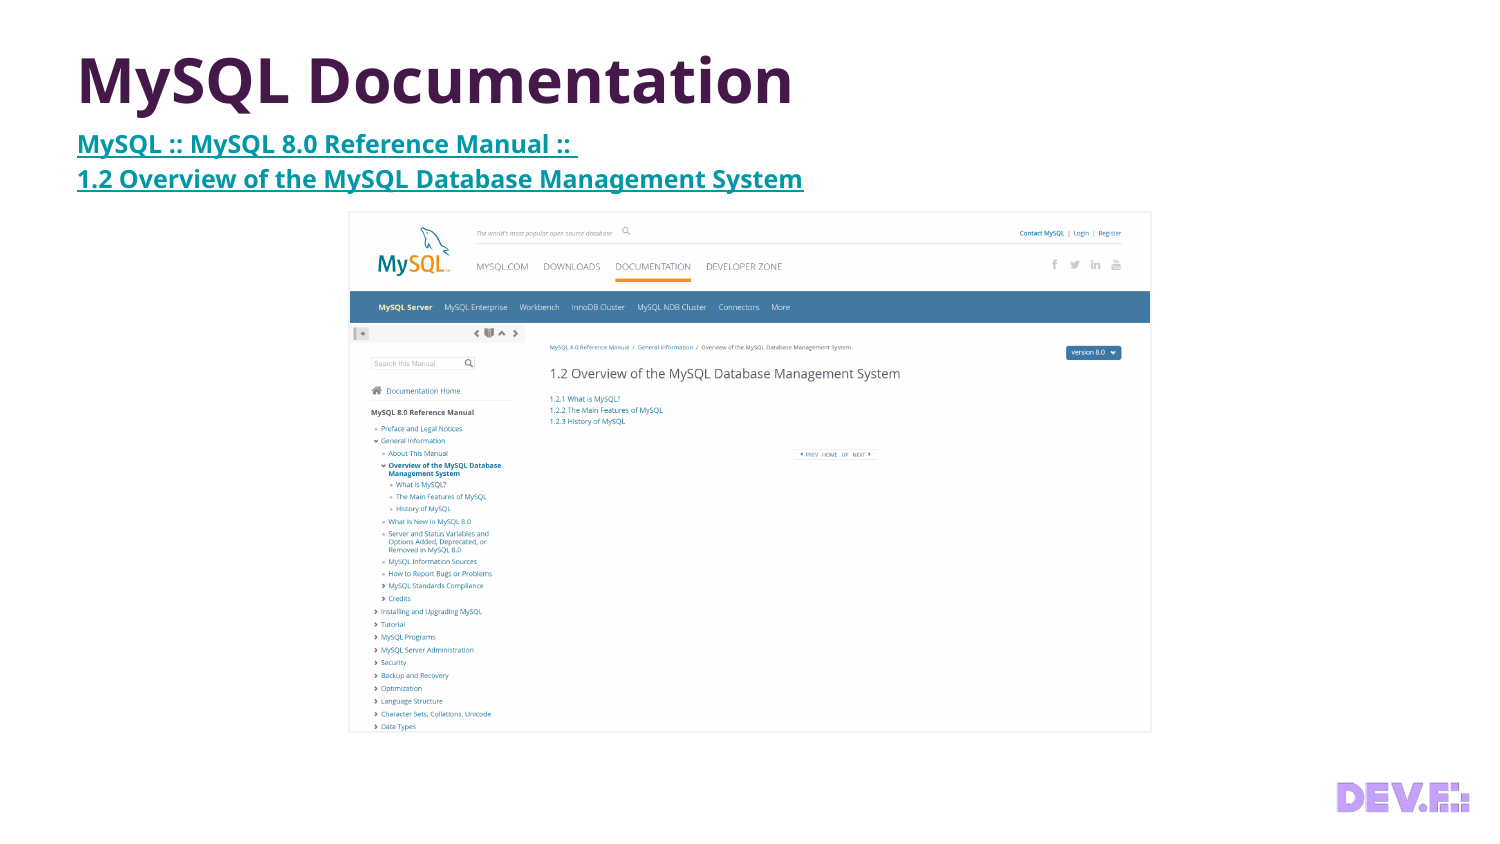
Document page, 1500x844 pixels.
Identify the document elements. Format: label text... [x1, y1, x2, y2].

picture [1330, 776, 1474, 818]
text_box MySQL Documentation [61, 25, 1470, 114]
picture [349, 212, 1151, 732]
text_box MySQL :: MySQL 8.0 Reference Manual :: 1.2 Overview of the MySQL Database Management System [61, 114, 1081, 213]
